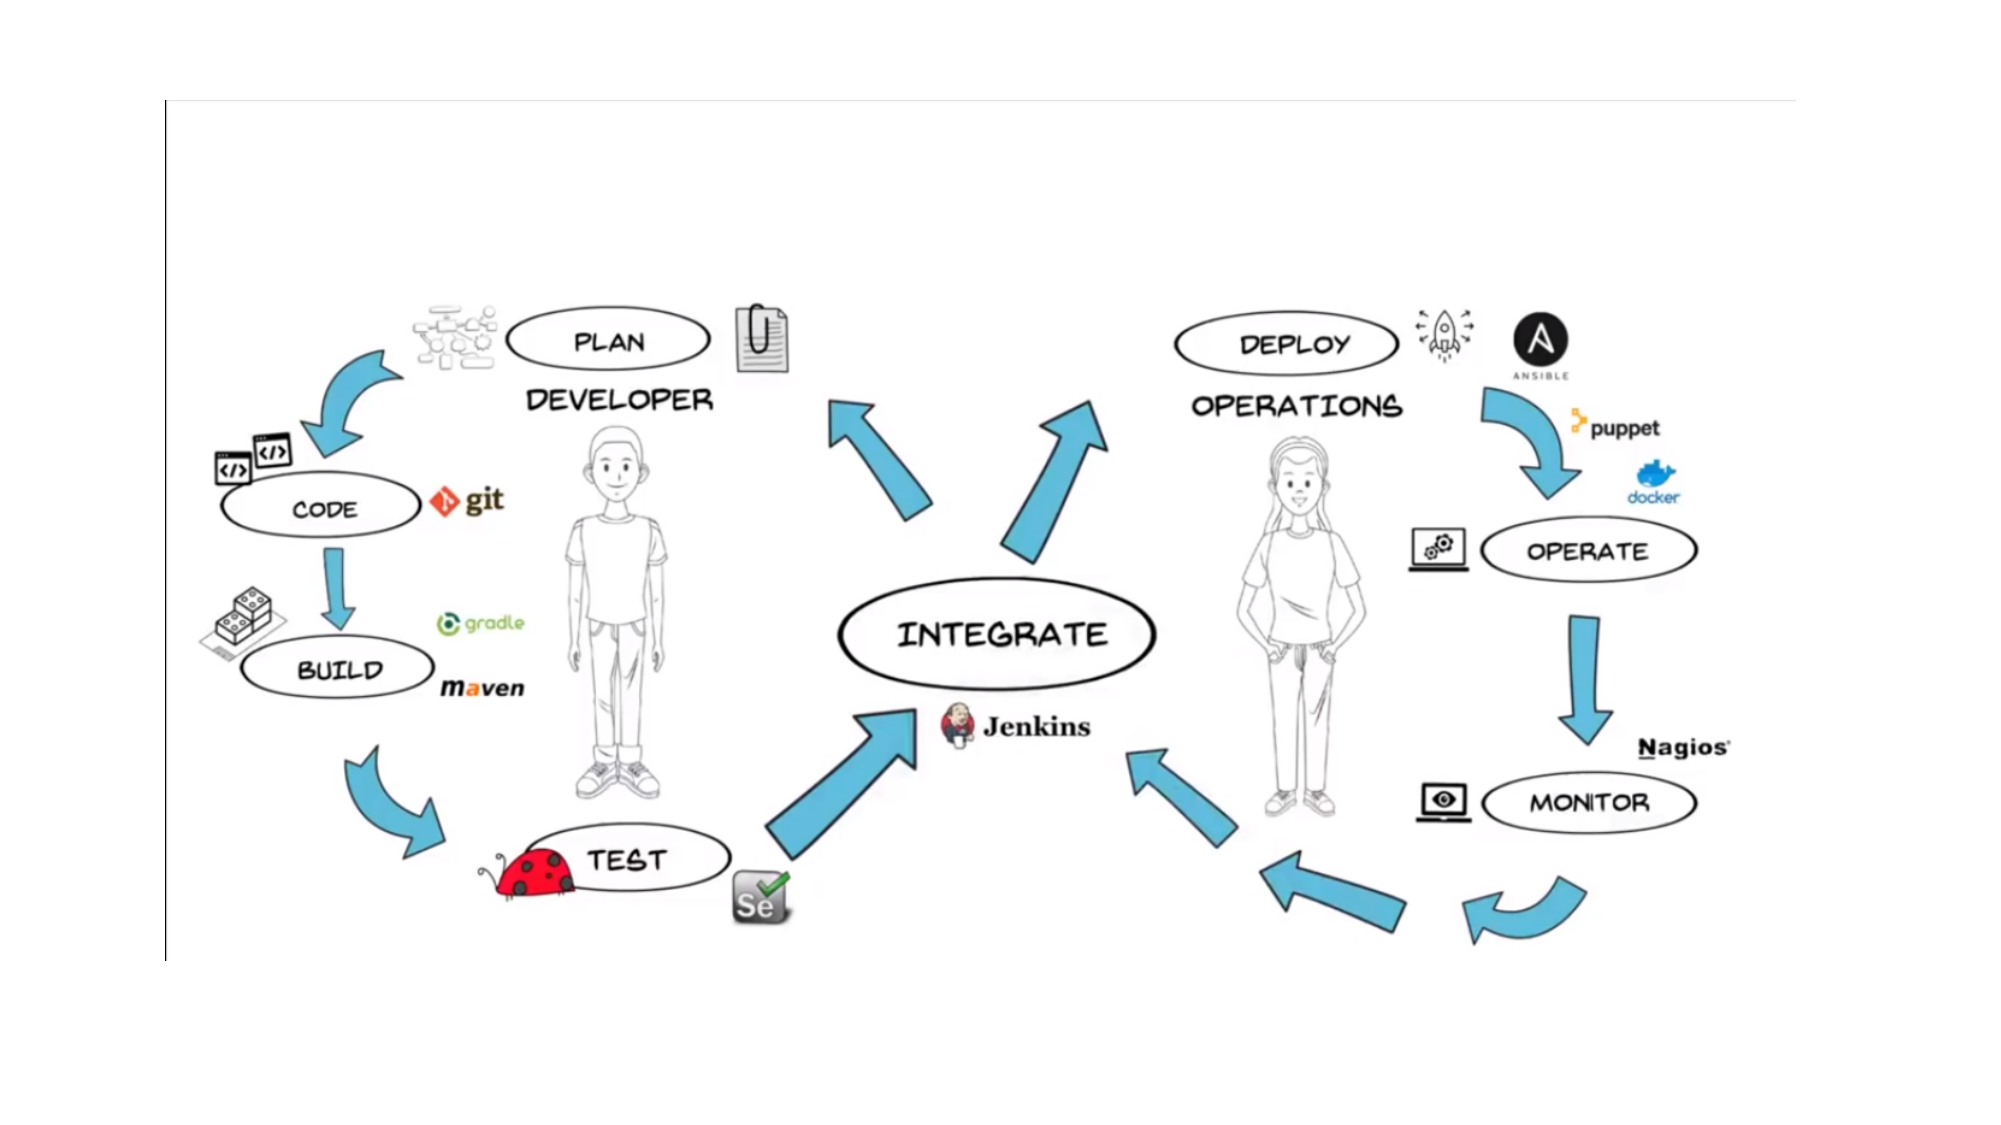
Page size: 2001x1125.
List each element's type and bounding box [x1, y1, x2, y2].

list [165, 100, 1796, 961]
